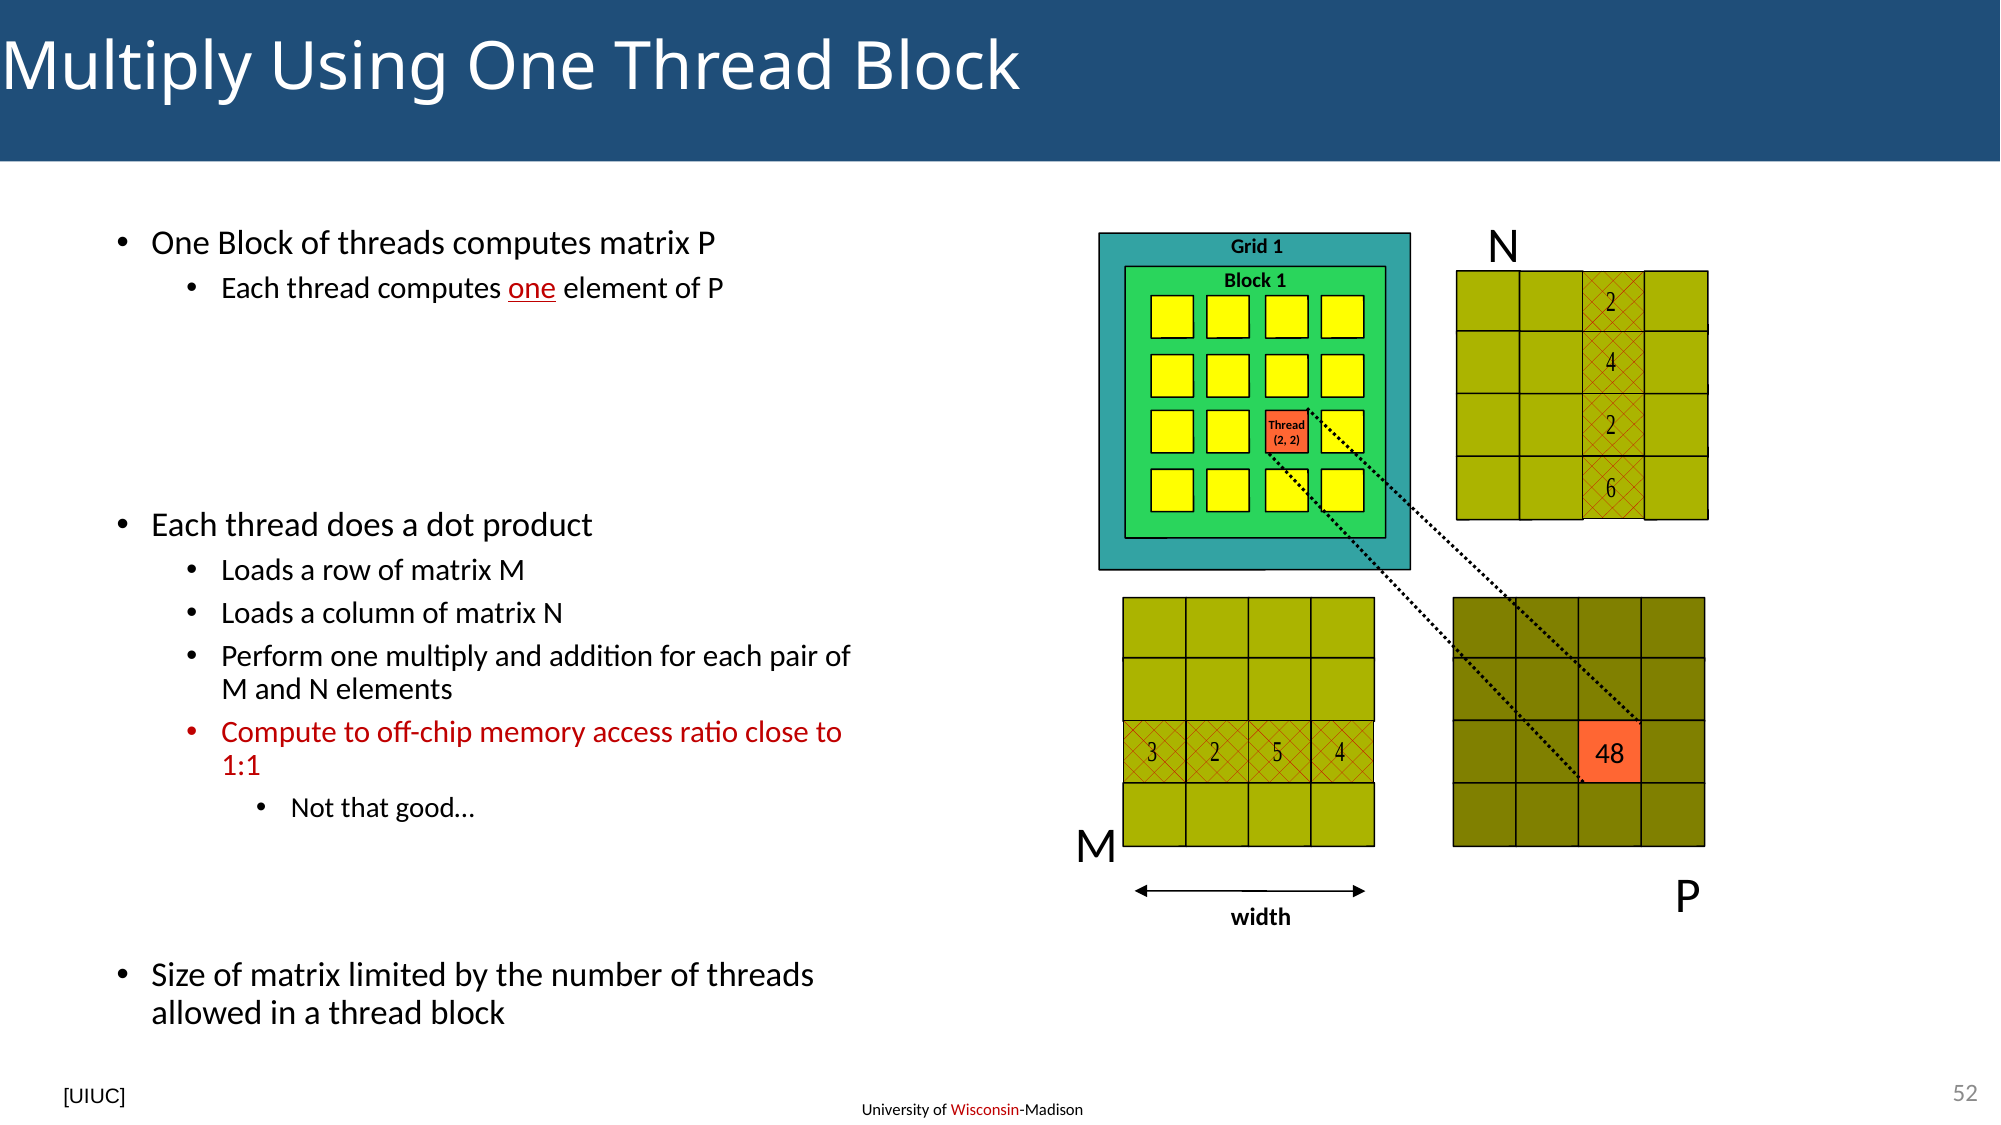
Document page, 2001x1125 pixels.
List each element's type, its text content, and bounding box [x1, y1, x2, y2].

text_box [1310, 597, 1375, 657]
text_box [1641, 782, 1705, 847]
text_box [1321, 354, 1364, 398]
text_box [1321, 295, 1364, 339]
text_box [1134, 884, 1366, 898]
text_box [1206, 354, 1250, 398]
text_box [1310, 657, 1375, 720]
text_box [1456, 270, 1519, 330]
text_box width [1174, 900, 1348, 931]
text_box [1185, 597, 1248, 657]
text_box M [1074, 812, 1136, 873]
text_box P [1674, 862, 1709, 923]
text_box [1453, 657, 1515, 720]
text_box [1456, 393, 1519, 456]
text_box [1453, 782, 1515, 847]
text_box [1515, 720, 1578, 782]
title Multiply Using One Thread Block [0, 0, 2000, 162]
text_box [1515, 597, 1578, 657]
text_box [1123, 784, 1185, 847]
text_box [1185, 784, 1248, 847]
text_box [1641, 720, 1705, 782]
text_box [1519, 456, 1581, 520]
text_box [1265, 295, 1309, 339]
text_box [1321, 410, 1364, 453]
text_box [1206, 295, 1250, 339]
text_box [1248, 784, 1310, 847]
text_box Block 1 [1125, 266, 1386, 538]
text_box [1515, 657, 1578, 720]
list One Block of threads computes matrix P Each thread computes one element of P Each thread does a dot product Loads a row of matrix M Loads a column of matrix N Perform one multiply and addition for each pair of M and N elements Compute to off-chip memory access ratio close to 1:1 Not that good… Size of matrix limited by the number of threads allowed in a thread block [101, 216, 877, 1042]
text_box Thread (2, 2) [1265, 410, 1309, 453]
text_box [1310, 784, 1375, 847]
text_box [1321, 469, 1364, 512]
text_box N [1487, 212, 1541, 273]
text_box [1515, 782, 1578, 847]
text_box [1265, 354, 1309, 398]
text_box [1123, 597, 1185, 657]
text_box Grid 1 [1099, 233, 1411, 570]
text_box [1646, 271, 1708, 331]
slide_number 52 [1879, 1069, 1994, 1114]
text_box [1456, 330, 1521, 393]
text_box [1453, 597, 1515, 657]
text_box [1578, 597, 1641, 657]
picture [1581, 270, 1646, 520]
text_box [1151, 295, 1194, 339]
text_box [1151, 354, 1194, 398]
text_box [1519, 393, 1581, 456]
text_box [1151, 410, 1194, 453]
text_box [1248, 597, 1310, 657]
text_box [1641, 597, 1705, 657]
text_box [1185, 657, 1248, 720]
text_box [1206, 410, 1250, 453]
picture [1123, 720, 1375, 784]
text_box [1453, 720, 1515, 782]
text_box [1578, 782, 1641, 847]
text_box [1646, 331, 1708, 393]
text_box [1456, 456, 1519, 520]
text_box [1151, 469, 1194, 512]
text_box [1519, 271, 1581, 331]
text_box [1206, 469, 1250, 512]
text_box [1248, 657, 1310, 720]
text_box [1578, 657, 1641, 720]
text_box [1641, 657, 1705, 720]
text_box [1265, 469, 1309, 512]
text_box [1123, 657, 1185, 720]
text_box 48 [1578, 720, 1641, 782]
text_box [1519, 331, 1581, 393]
text_box [1646, 393, 1708, 456]
text_box [1646, 456, 1708, 520]
